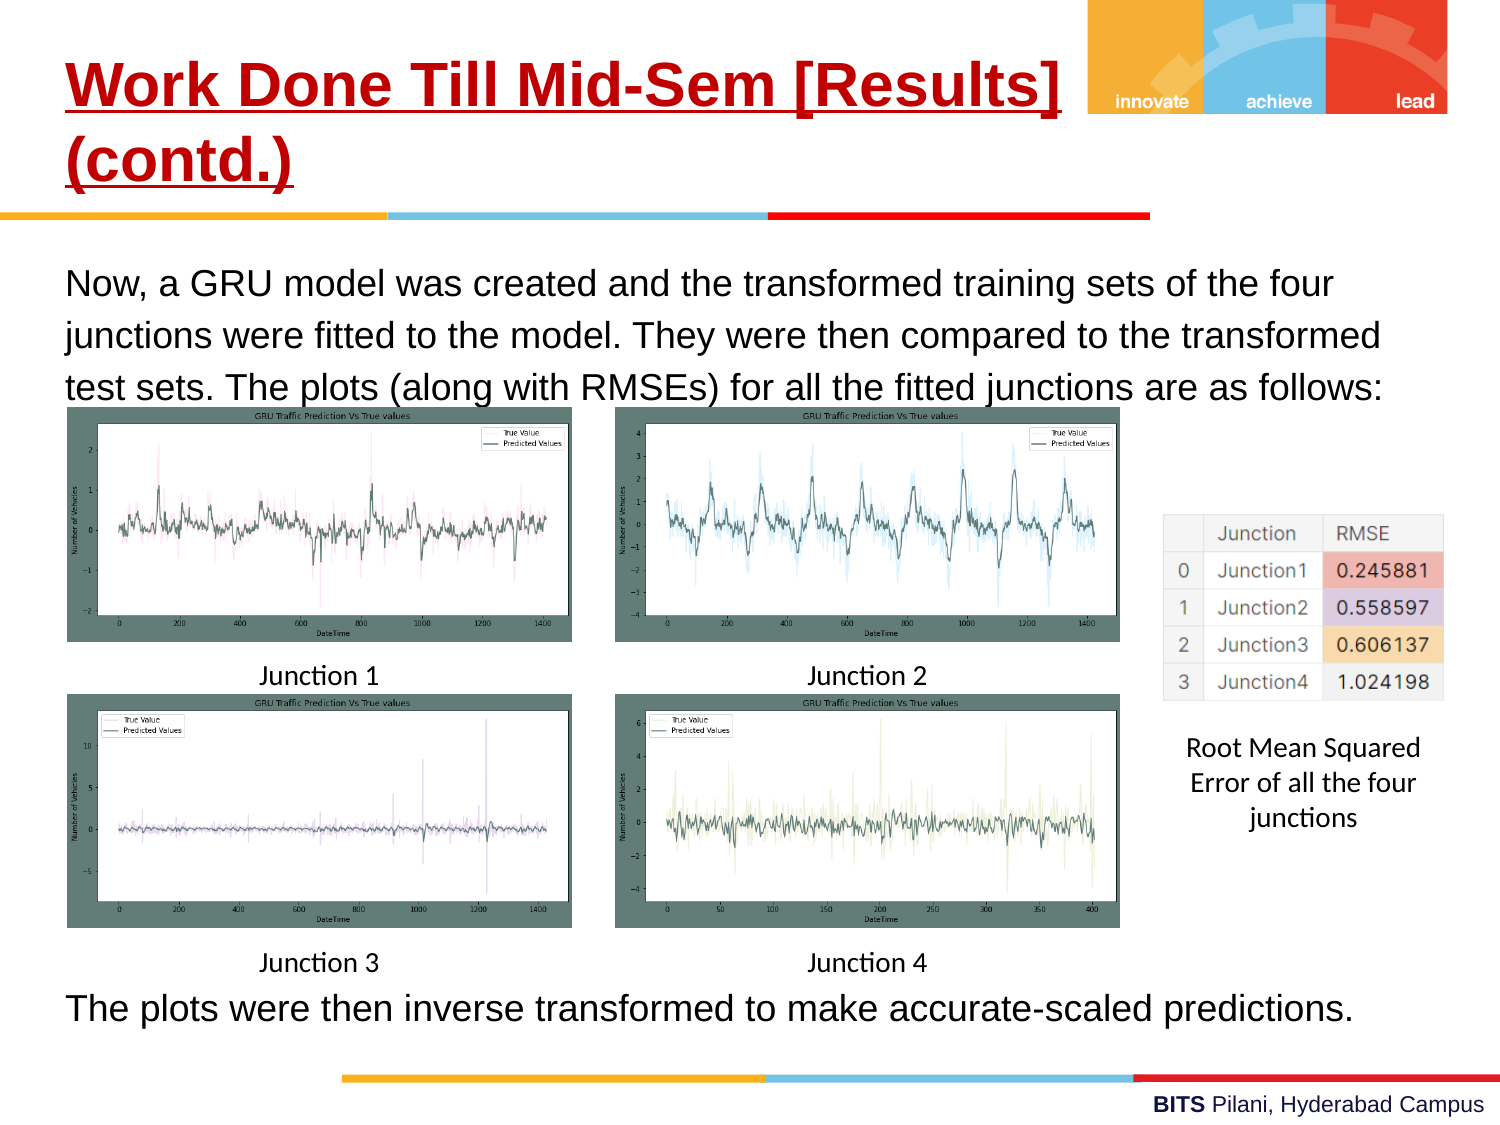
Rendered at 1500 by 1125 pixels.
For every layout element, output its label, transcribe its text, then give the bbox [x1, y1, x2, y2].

text_box Root Mean Squared Error of all the four junctions [1163, 713, 1444, 849]
picture [66, 694, 572, 929]
picture [614, 407, 1120, 642]
text_box Junction 1 [243, 650, 396, 692]
list Work Done Till Mid-Sem [Results] (contd.) [50, 24, 1088, 213]
text_box Junction 2 [791, 650, 944, 692]
picture [1087, 0, 1448, 114]
text_box Junction 3 [243, 937, 396, 993]
list Now, a GRU model was created and the transformed training sets of the four junctions were fitted to the model. They were then compared to the transformed test sets. The plots (along with RMSEs) for all the fitted junctions are as follows: The plots were then inverse transformed to make accurate-scaled predictions. [50, 245, 1453, 1077]
picture [1163, 513, 1445, 702]
text_box Junction 4 [791, 937, 944, 993]
picture [614, 694, 1120, 929]
picture [66, 407, 572, 642]
